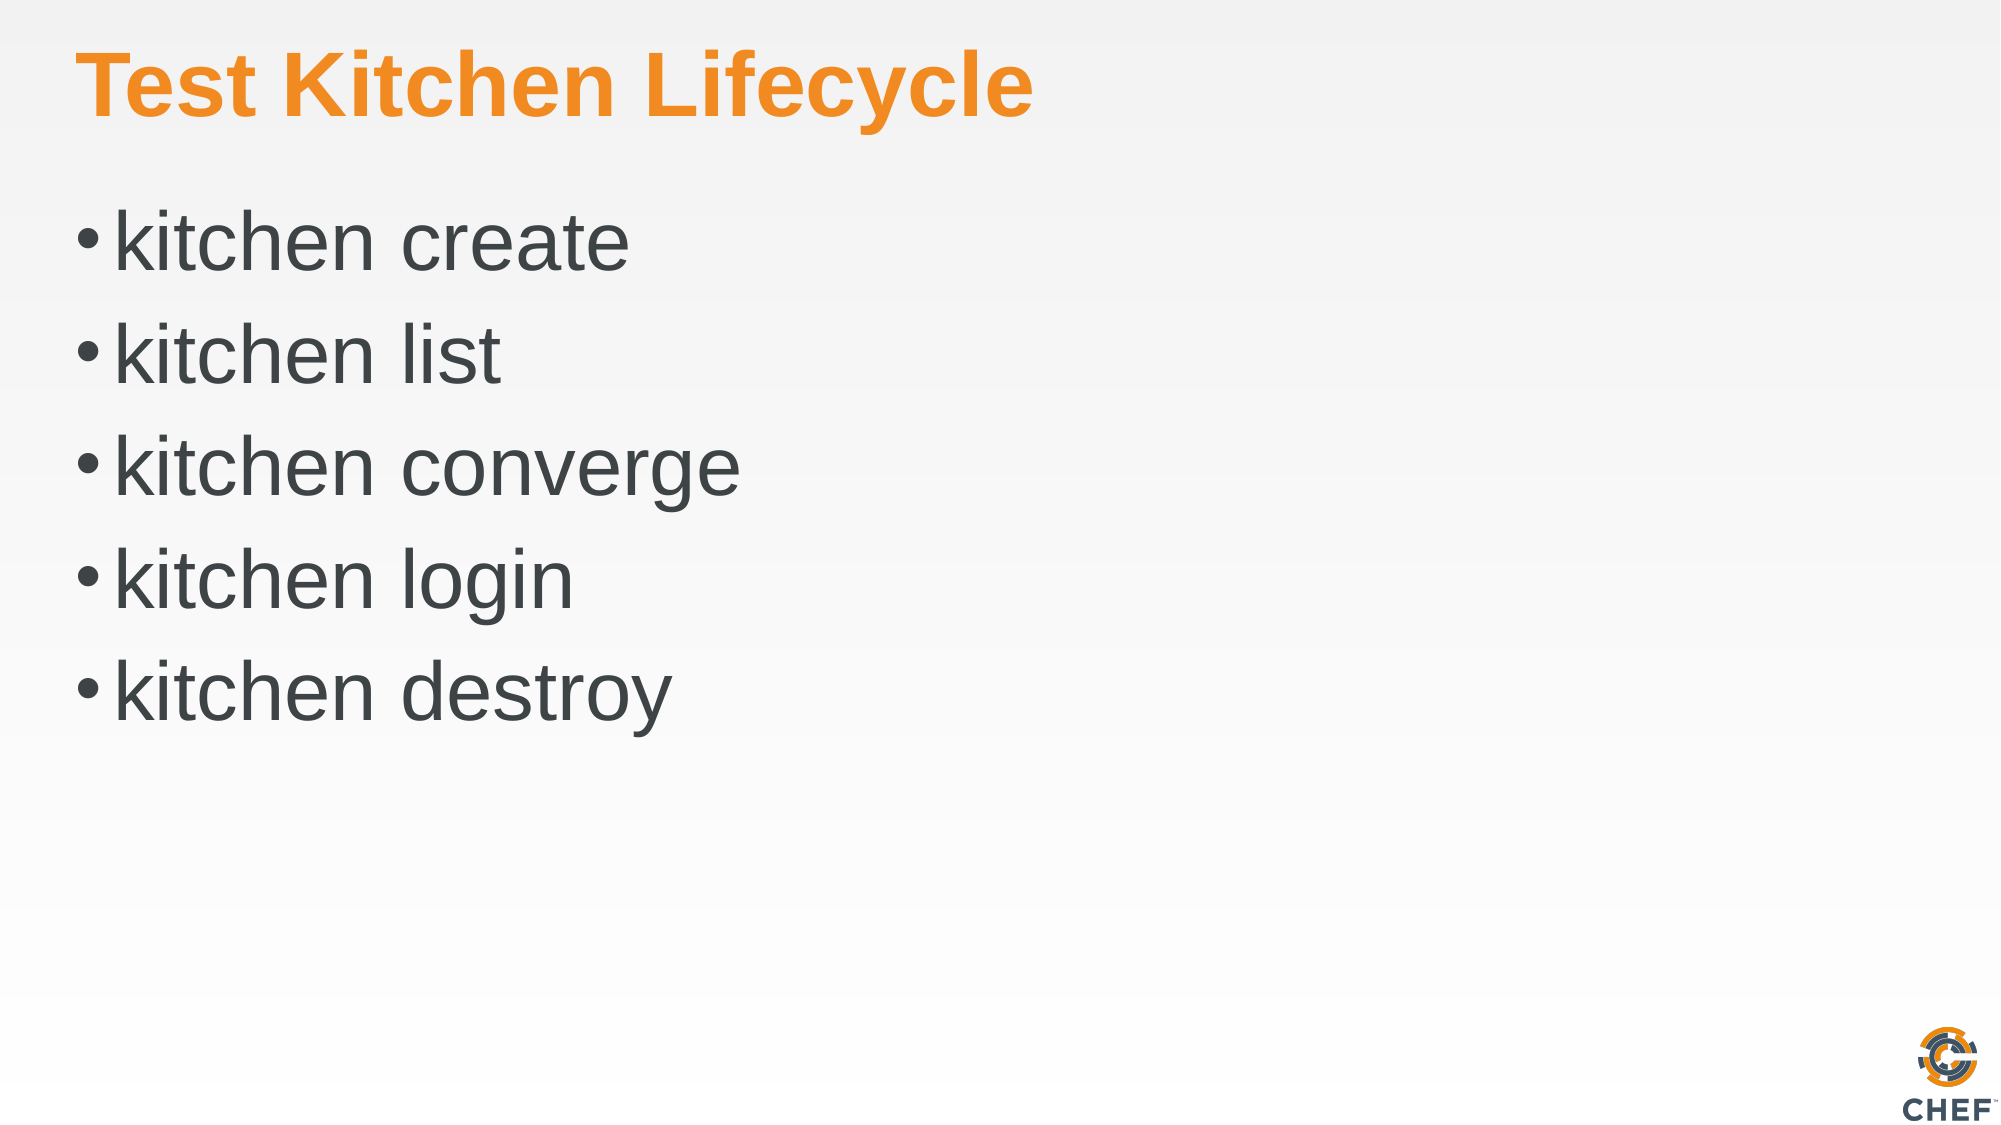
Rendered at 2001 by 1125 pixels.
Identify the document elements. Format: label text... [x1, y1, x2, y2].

title Test Kitchen Lifecycle [75, 37, 1913, 140]
picture [1903, 1027, 1998, 1121]
list kitchen create kitchen list kitchen converge kitchen login kitchen destroy [75, 187, 1913, 1050]
